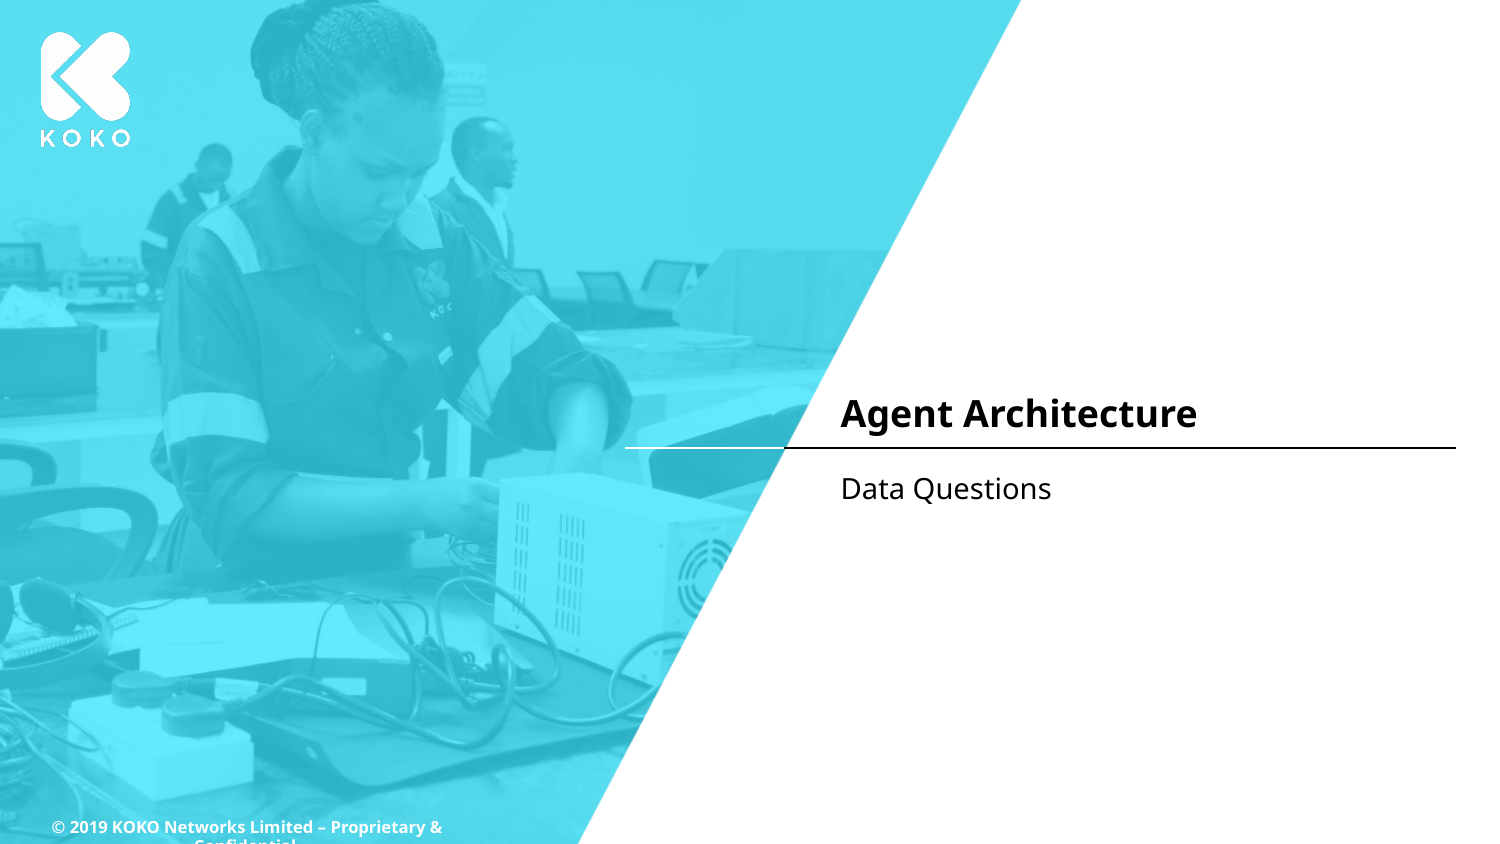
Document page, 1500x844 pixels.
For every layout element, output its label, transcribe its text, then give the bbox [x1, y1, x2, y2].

picture [0, 0, 1500, 844]
title Agent Architecture [829, 369, 1457, 462]
subtitle Data Questions [829, 469, 1457, 561]
